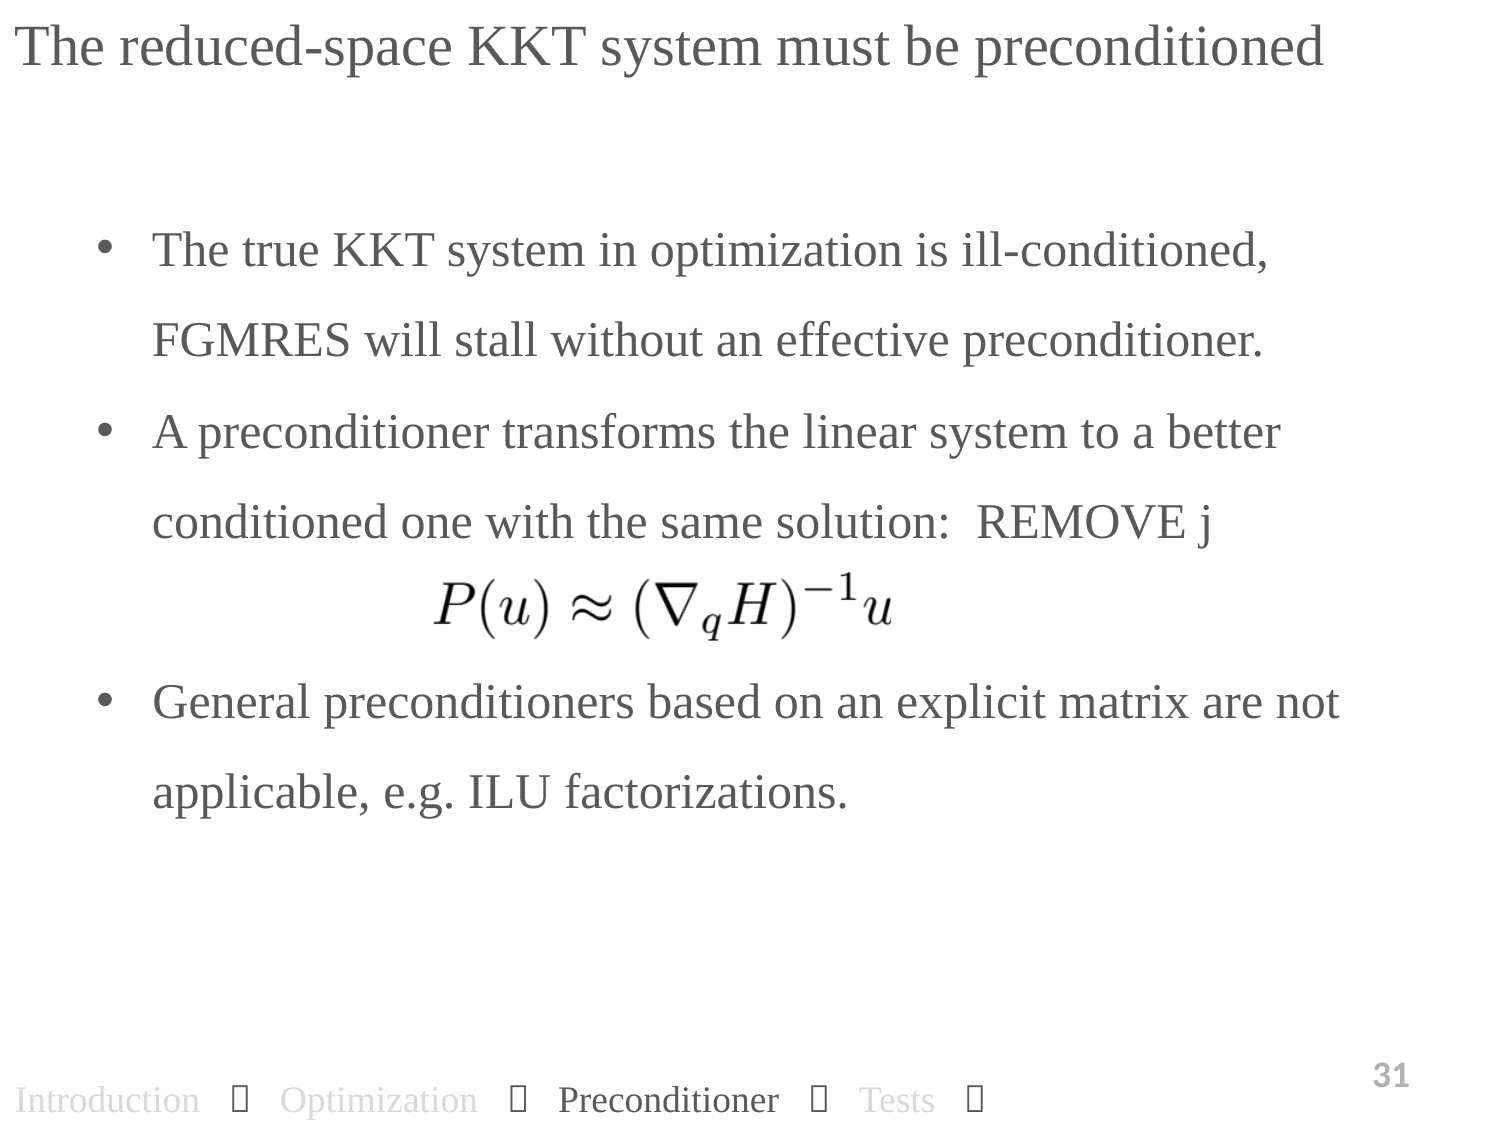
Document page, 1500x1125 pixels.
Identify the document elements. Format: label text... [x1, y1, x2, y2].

text_box The true KKT system in optimization is ill-conditioned, FGMRES will stall without an effective preconditioner. A preconditioner transforms the linear system to a better conditioned one with the same solution: REMOVE j General preconditioners based on an explicit matrix are not applicable, e.g. ILU factorizations. [81, 179, 1366, 917]
picture [432, 571, 892, 641]
slide_number 31 [1074, 1042, 1425, 1103]
text_box The reduced-space KKT system must be preconditioned [0, 0, 1425, 85]
text_box Introduction  Optimization  Preconditioner  Tests  Summary [0, 1045, 1171, 1125]
